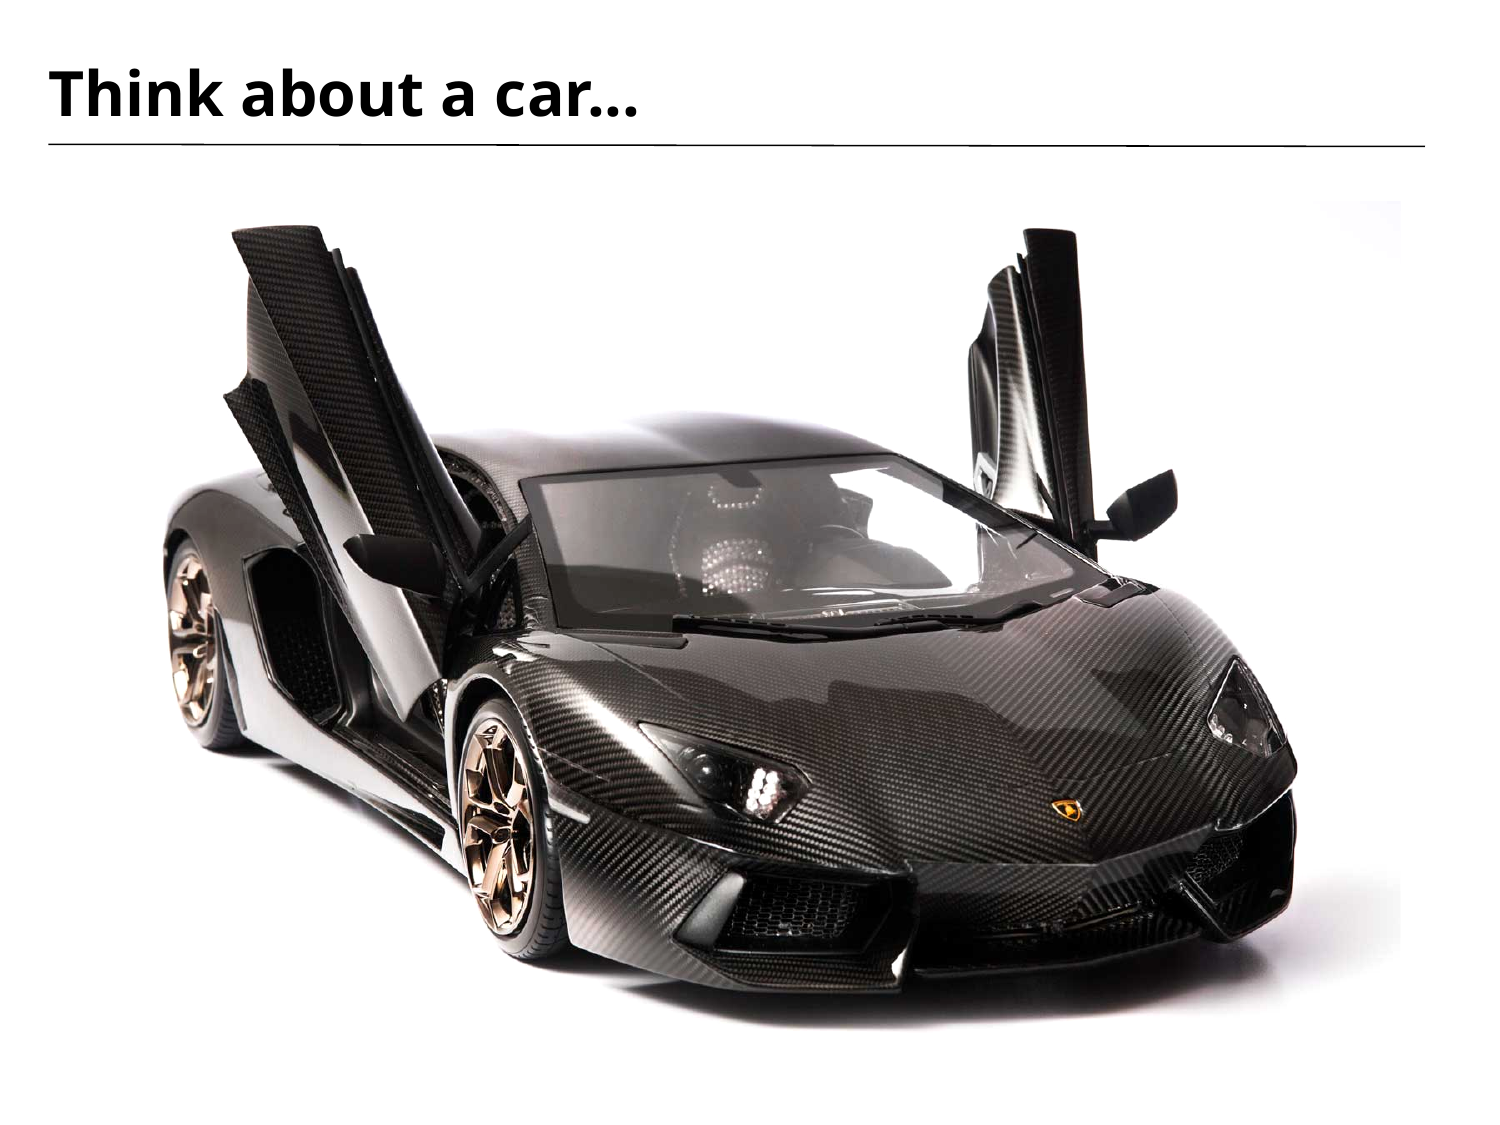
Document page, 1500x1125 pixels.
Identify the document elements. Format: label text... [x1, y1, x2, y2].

title Think about a car... [33, 32, 1384, 145]
picture [99, 201, 1401, 1044]
